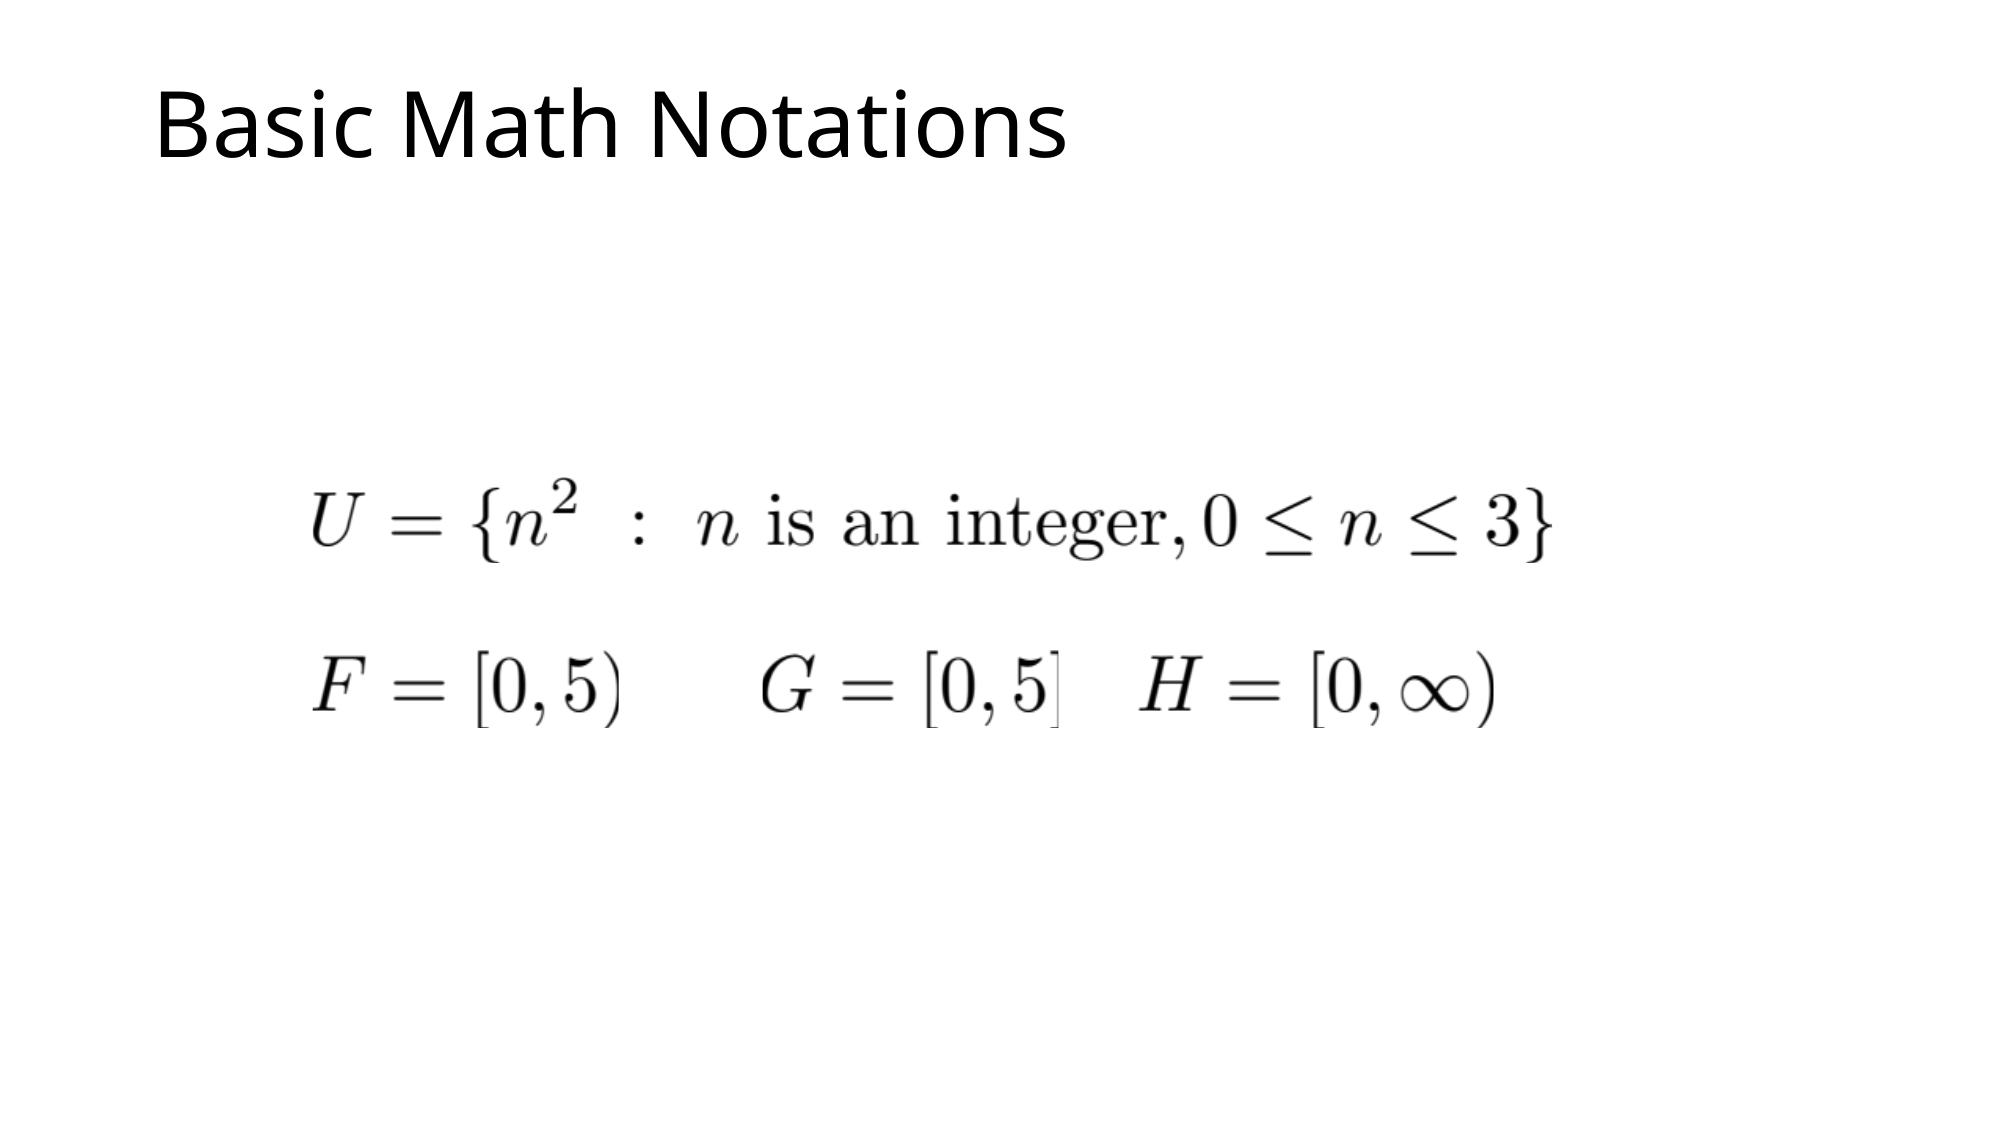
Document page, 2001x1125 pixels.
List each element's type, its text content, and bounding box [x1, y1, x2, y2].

picture [312, 477, 1553, 563]
title Basic Math Notations [137, 59, 1863, 196]
picture [1137, 649, 1494, 728]
picture [762, 649, 1059, 728]
picture [312, 649, 619, 728]
